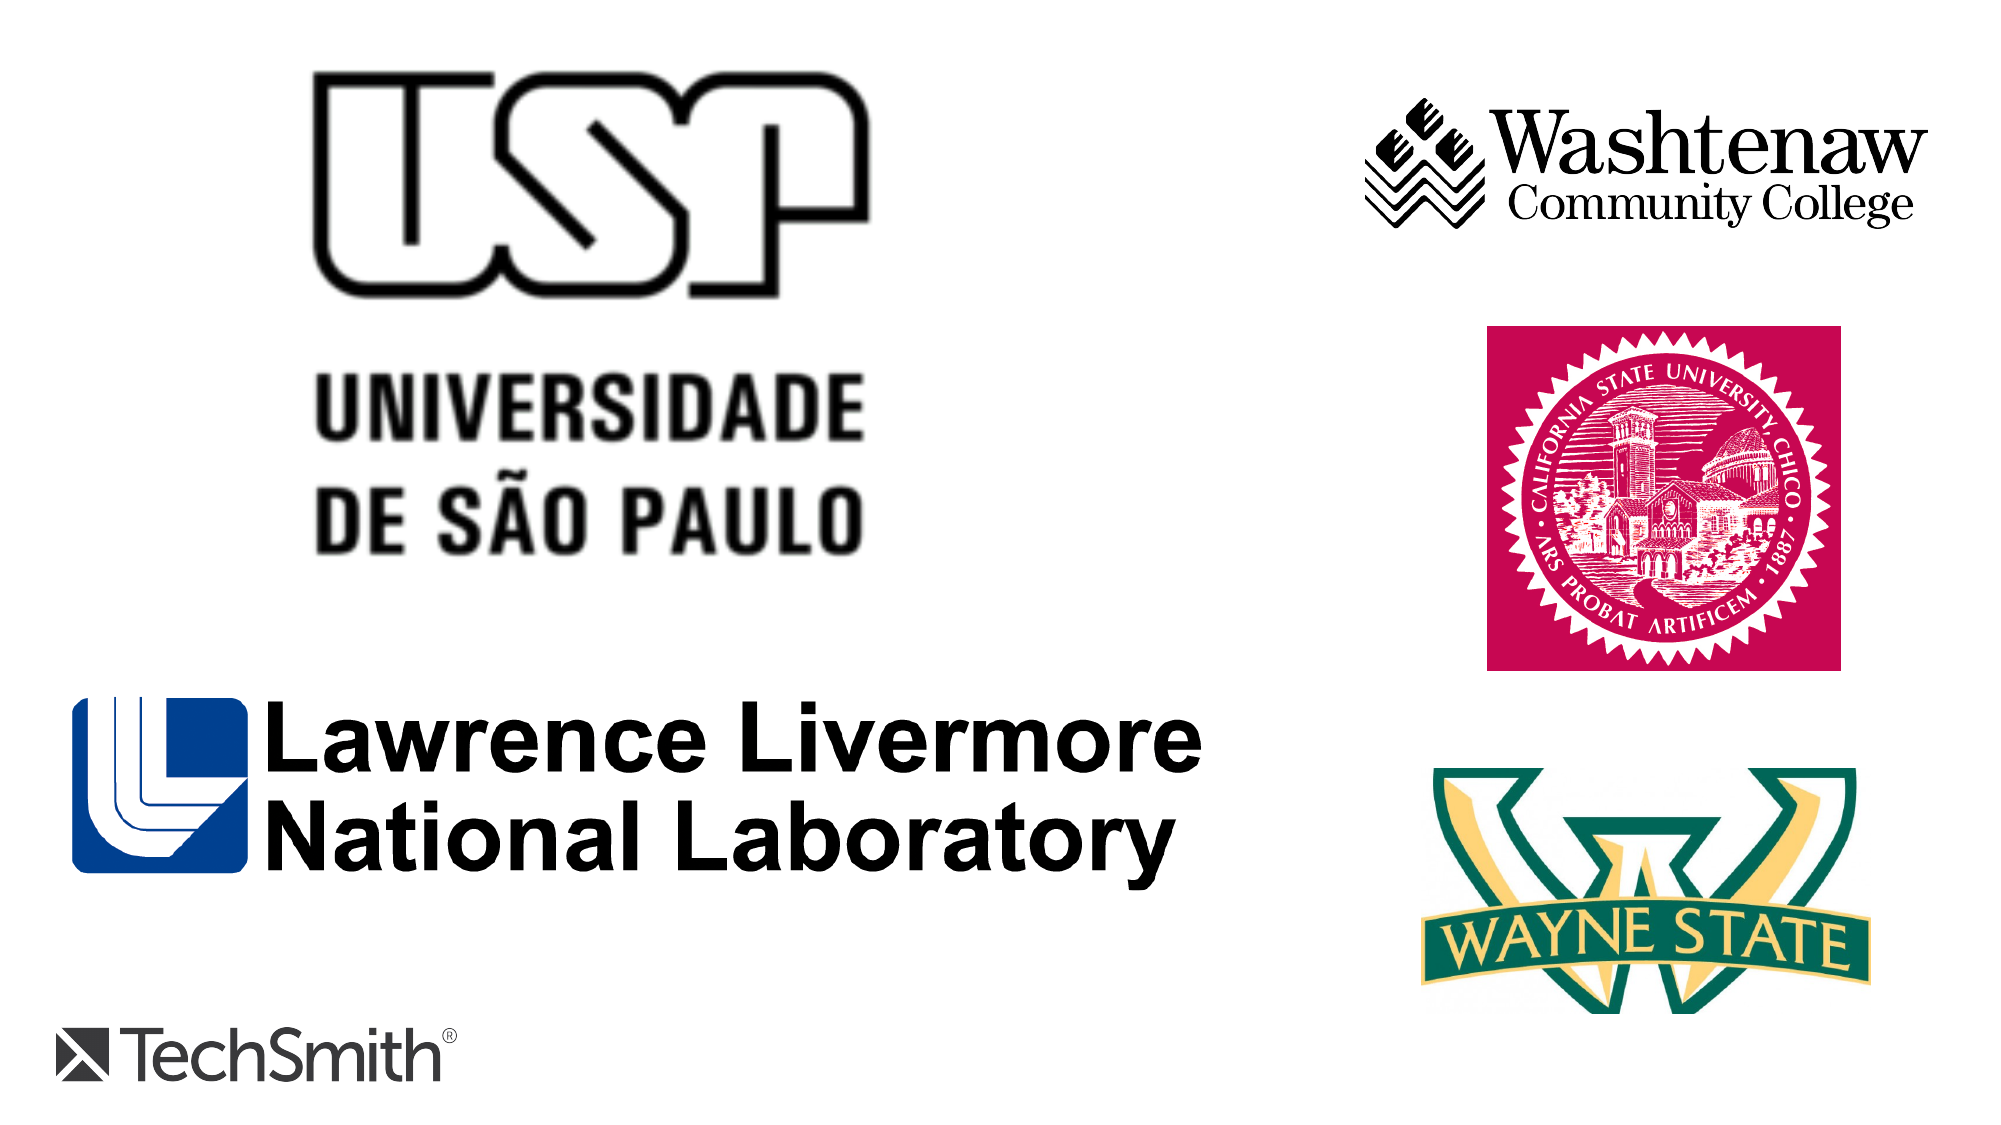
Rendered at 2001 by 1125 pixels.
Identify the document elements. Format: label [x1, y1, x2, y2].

picture [272, 0, 912, 635]
list [1487, 326, 1841, 671]
picture [55, 670, 1215, 908]
picture [1364, 98, 1928, 229]
picture [1421, 768, 1871, 1015]
picture [56, 1027, 457, 1082]
